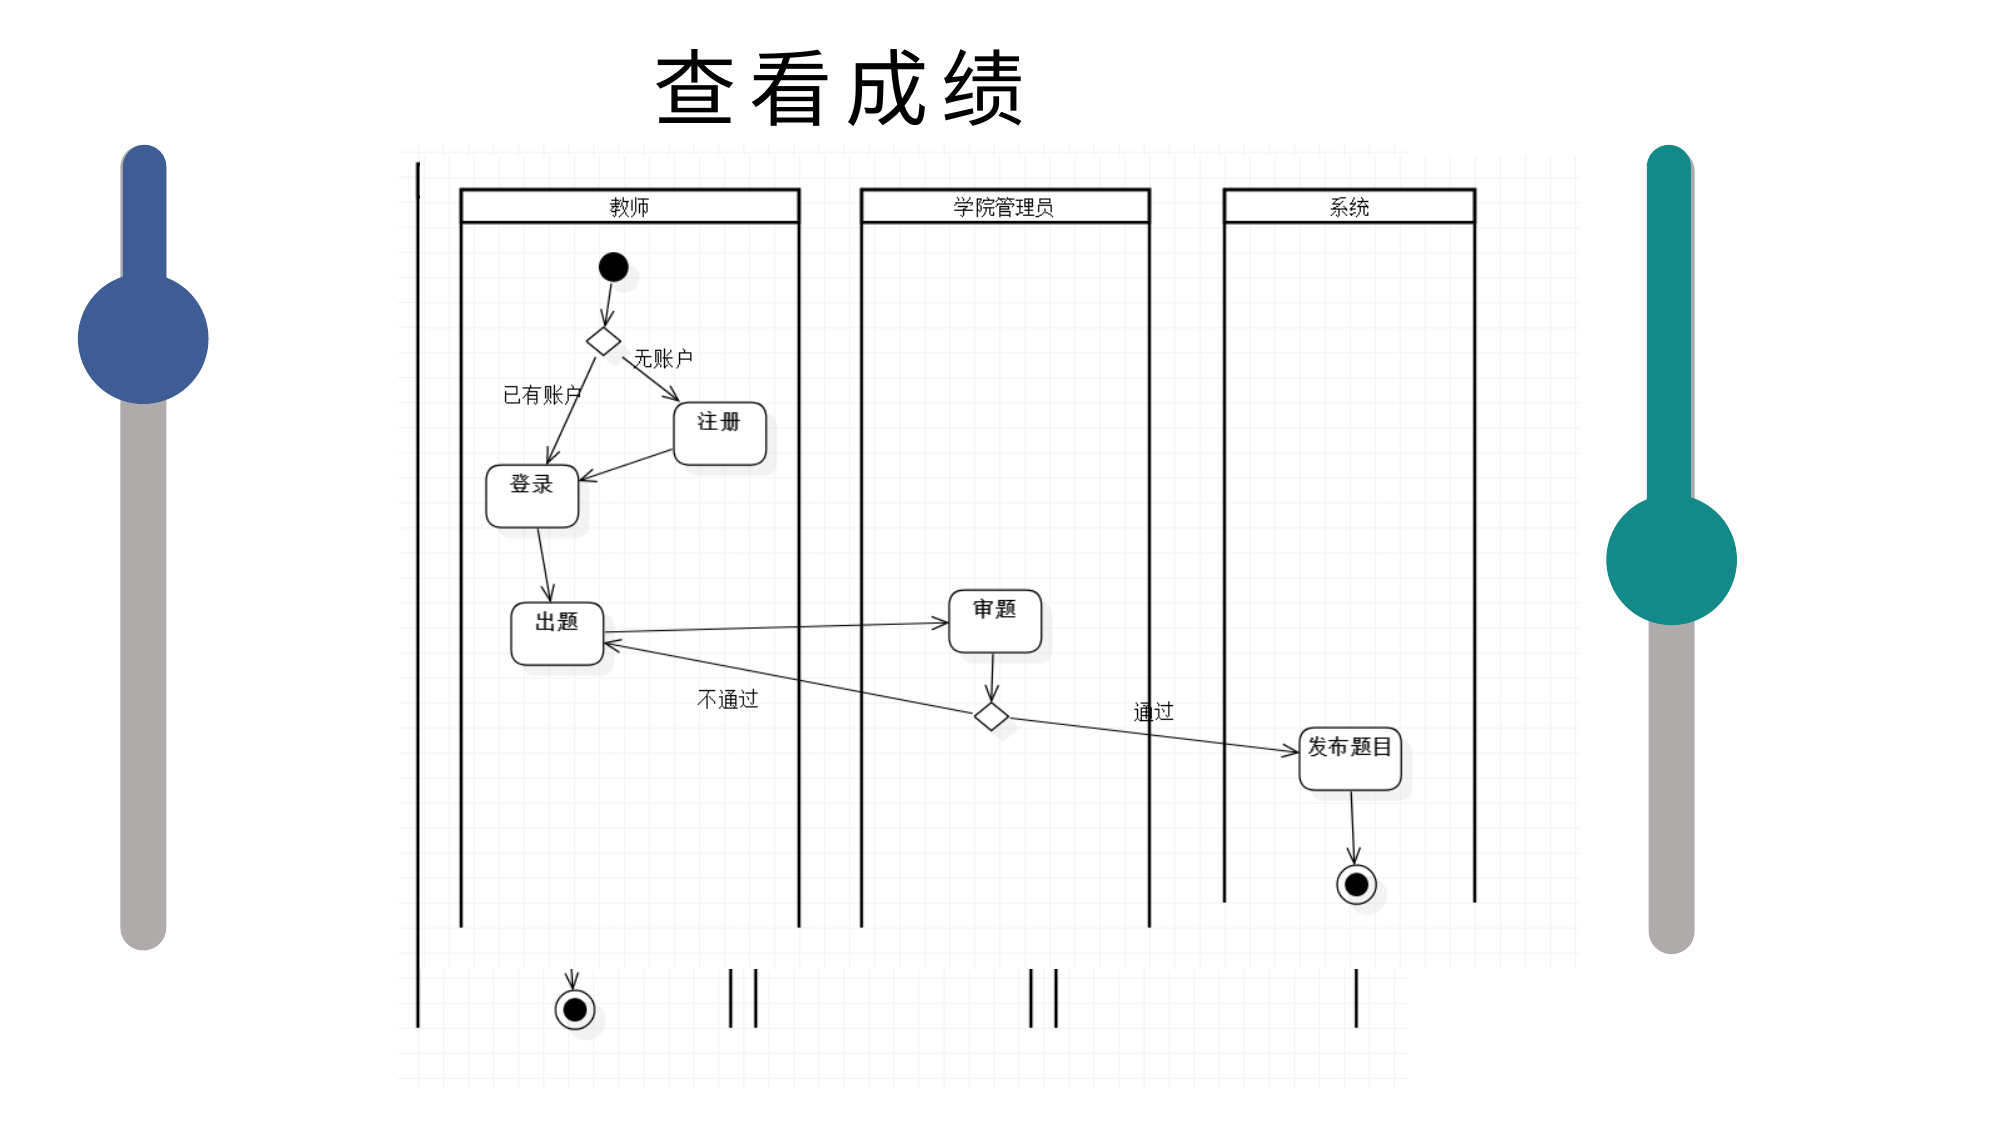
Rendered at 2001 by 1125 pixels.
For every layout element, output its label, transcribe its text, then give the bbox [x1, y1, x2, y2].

text_box [1647, 622, 1696, 956]
text_box [76, 272, 210, 406]
text_box [121, 143, 168, 276]
text_box [119, 401, 168, 952]
text_box [1645, 143, 1693, 553]
text_box [1690, 156, 1696, 497]
picture [398, 143, 1580, 1088]
text_box [1605, 496, 1738, 627]
text_box 查看成绩 [639, 28, 1329, 143]
